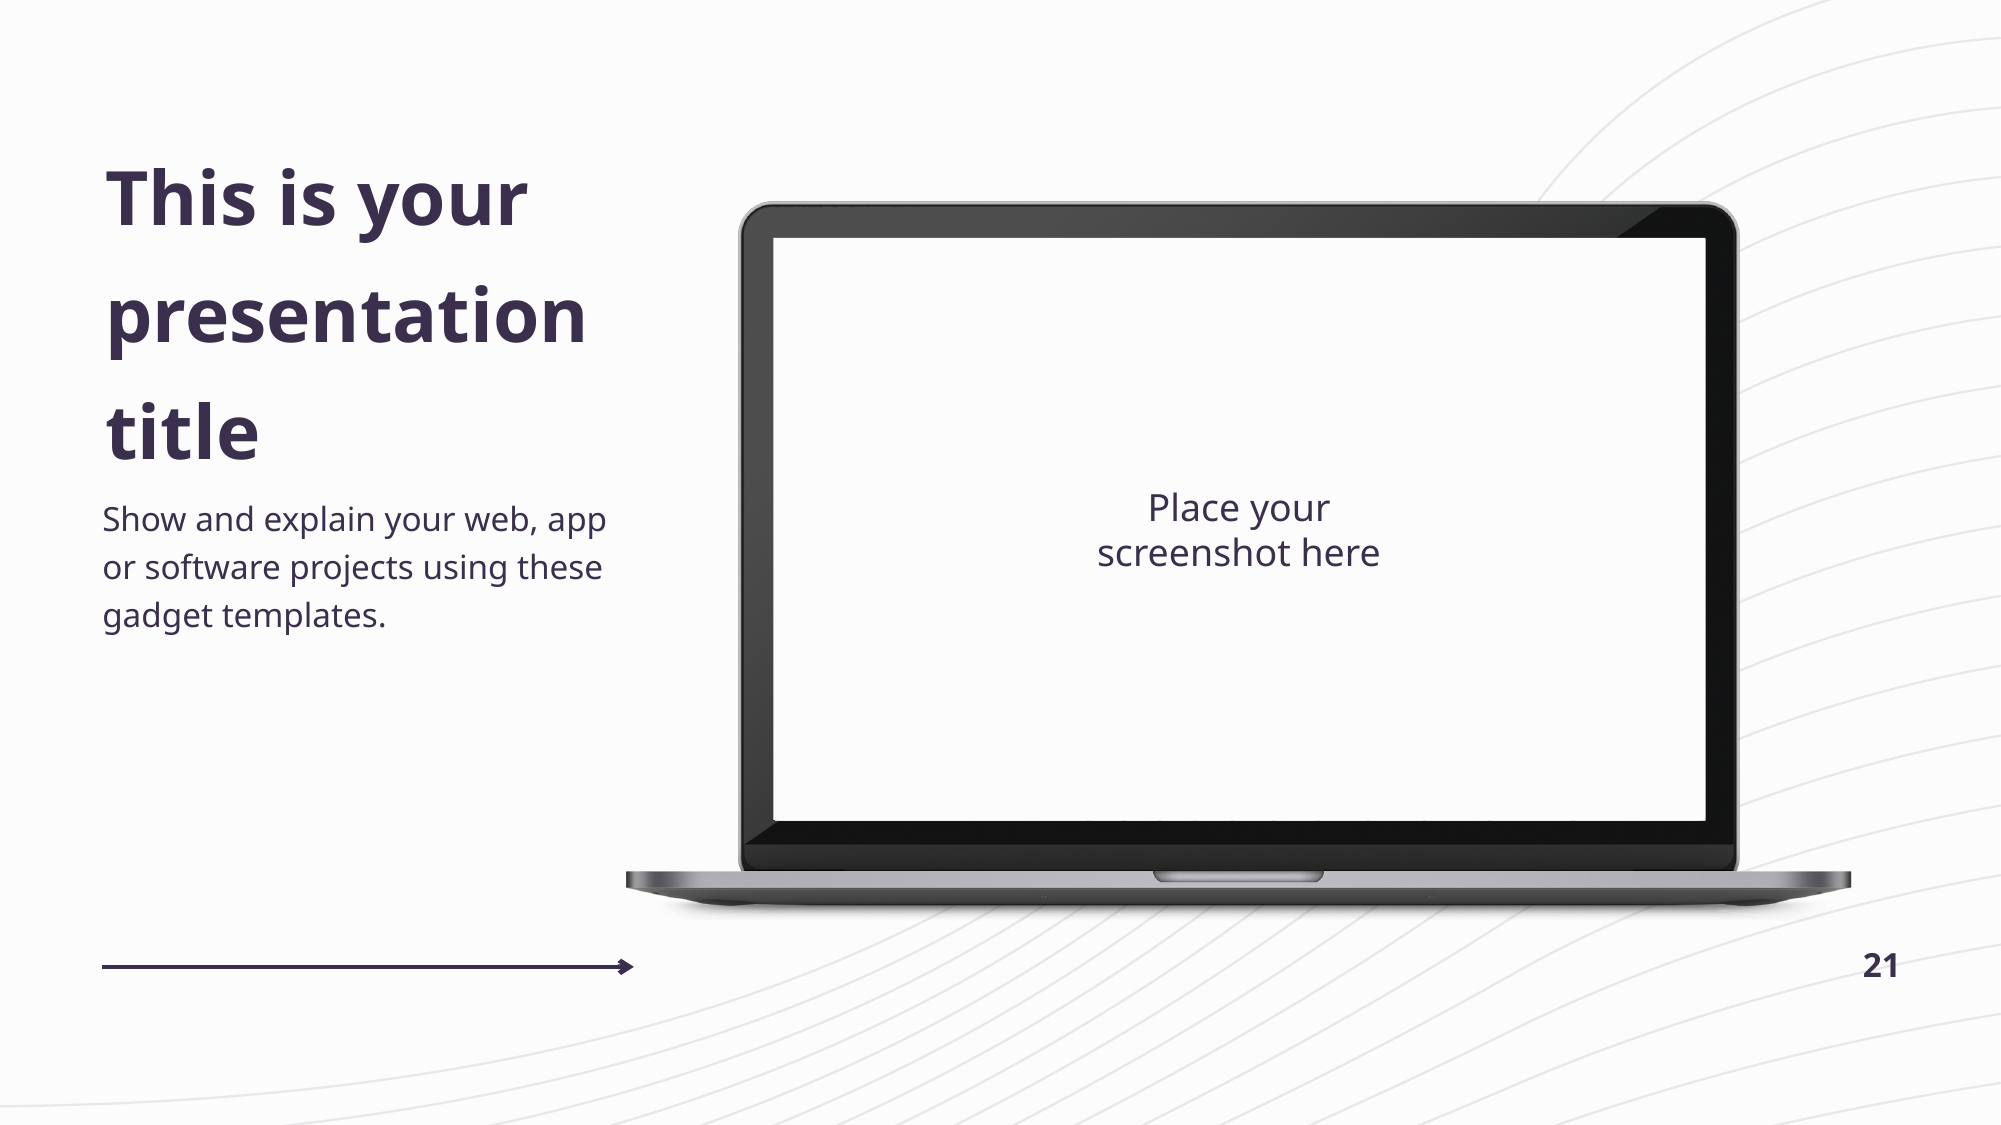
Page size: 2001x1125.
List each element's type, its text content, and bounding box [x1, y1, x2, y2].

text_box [483, 8, 1992, 1125]
text_box Show and explain your web, app or software projects using these gadget templates. [102, 490, 483, 632]
text_box This is your presentation title [105, 123, 483, 453]
